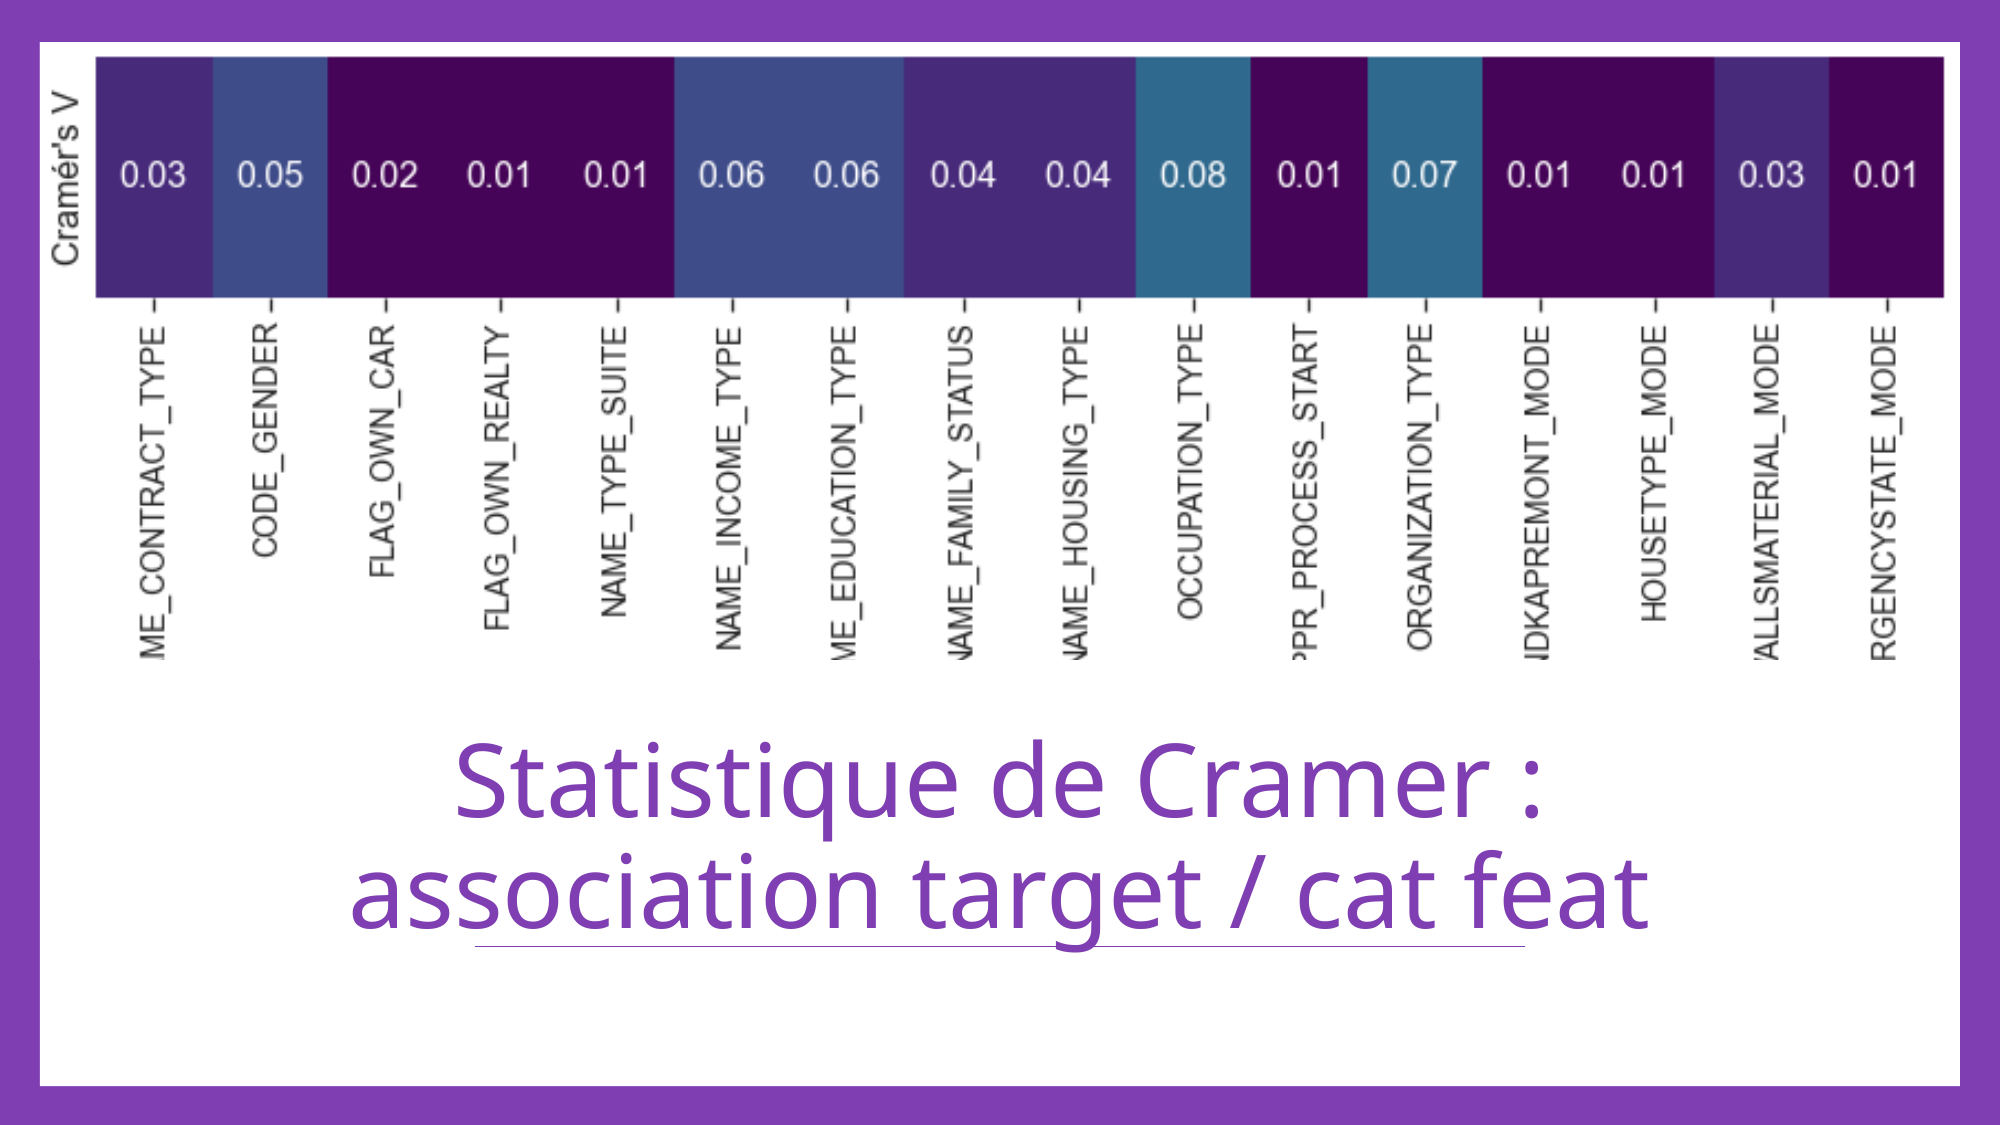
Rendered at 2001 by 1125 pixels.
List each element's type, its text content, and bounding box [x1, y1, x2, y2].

text_box [39, 41, 1961, 1087]
text_box [0, 0, 2000, 1125]
title Statistique de Cramer : association target / cat feat [182, 701, 1818, 958]
picture [39, 42, 1960, 660]
